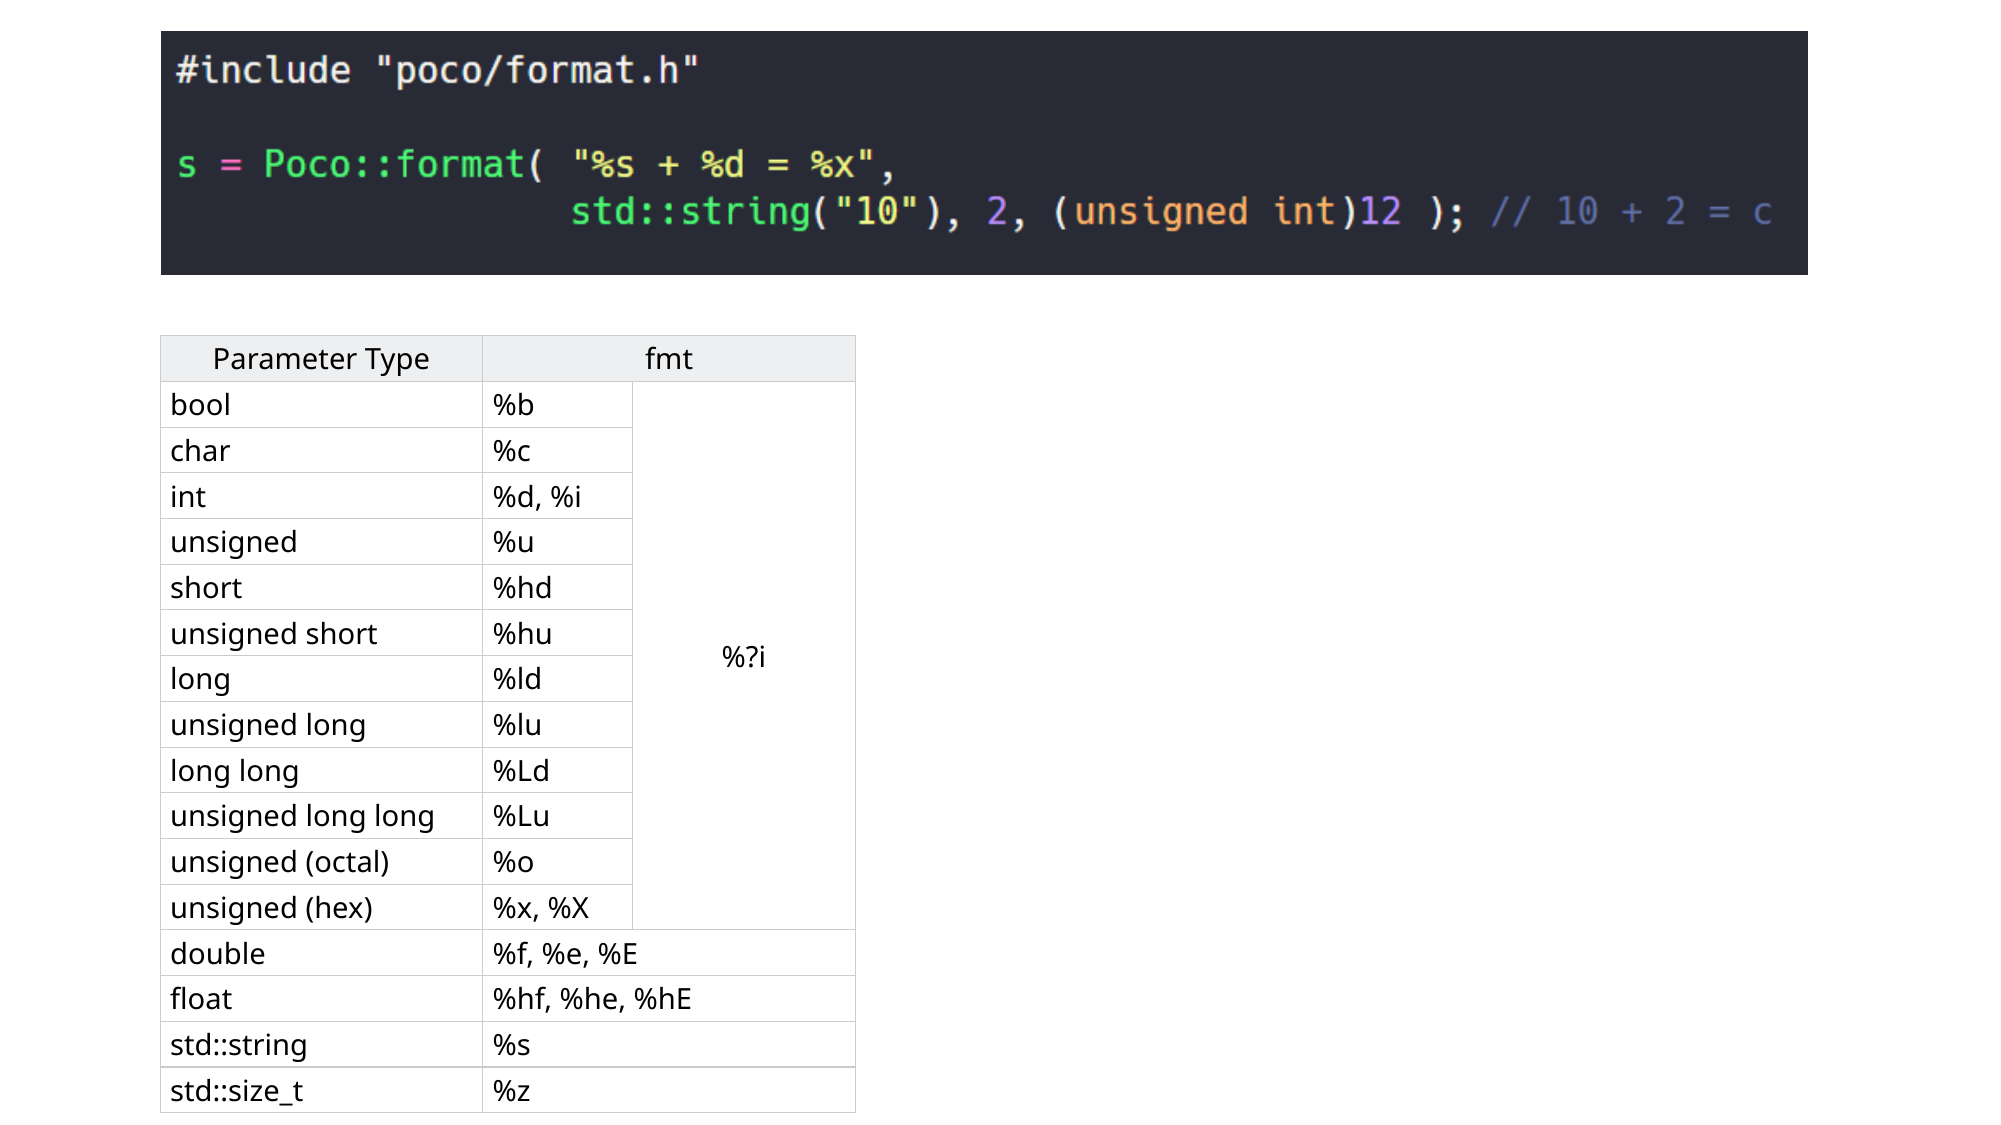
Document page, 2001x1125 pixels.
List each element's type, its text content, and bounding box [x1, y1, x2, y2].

table_cell unsigned short [161, 610, 482, 655]
table_cell %s [483, 1022, 855, 1066]
table_cell int [161, 473, 482, 518]
table_header Parameter Type [161, 336, 482, 381]
table_cell std::size_t [161, 1068, 482, 1112]
table_cell %hd [483, 565, 632, 609]
table_cell %lu [483, 702, 632, 747]
table_cell %?i [633, 382, 855, 929]
table_cell %ld [483, 656, 632, 701]
table_cell %d, %i [483, 473, 632, 518]
table_cell float [161, 976, 482, 1021]
table_cell std::string [161, 1022, 482, 1066]
table_cell long long [161, 748, 482, 792]
table_cell long [161, 656, 482, 701]
table_cell unsigned (octal) [161, 839, 482, 884]
table_cell unsigned long long [161, 793, 482, 838]
table_cell unsigned long [161, 702, 482, 747]
table_cell %x, %X [483, 885, 632, 929]
table_cell unsigned [161, 519, 482, 564]
picture [161, 31, 1808, 275]
table_cell short [161, 565, 482, 609]
table_cell bool [161, 382, 482, 427]
table_cell %hu [483, 610, 632, 655]
table_cell %u [483, 519, 632, 564]
table_cell %f, %e, %E [483, 930, 855, 975]
table_cell unsigned (hex) [161, 885, 482, 929]
table_cell %z [483, 1068, 855, 1112]
table_cell %o [483, 839, 632, 884]
table_cell %hf, %he, %hE [483, 976, 855, 1021]
table_cell %Lu [483, 793, 632, 838]
table_cell %Ld [483, 748, 632, 792]
table_cell %b [483, 382, 632, 427]
table_cell char [161, 428, 482, 472]
table_cell double [161, 930, 482, 975]
table_header fmt [483, 336, 855, 381]
table_cell %c [483, 428, 632, 472]
